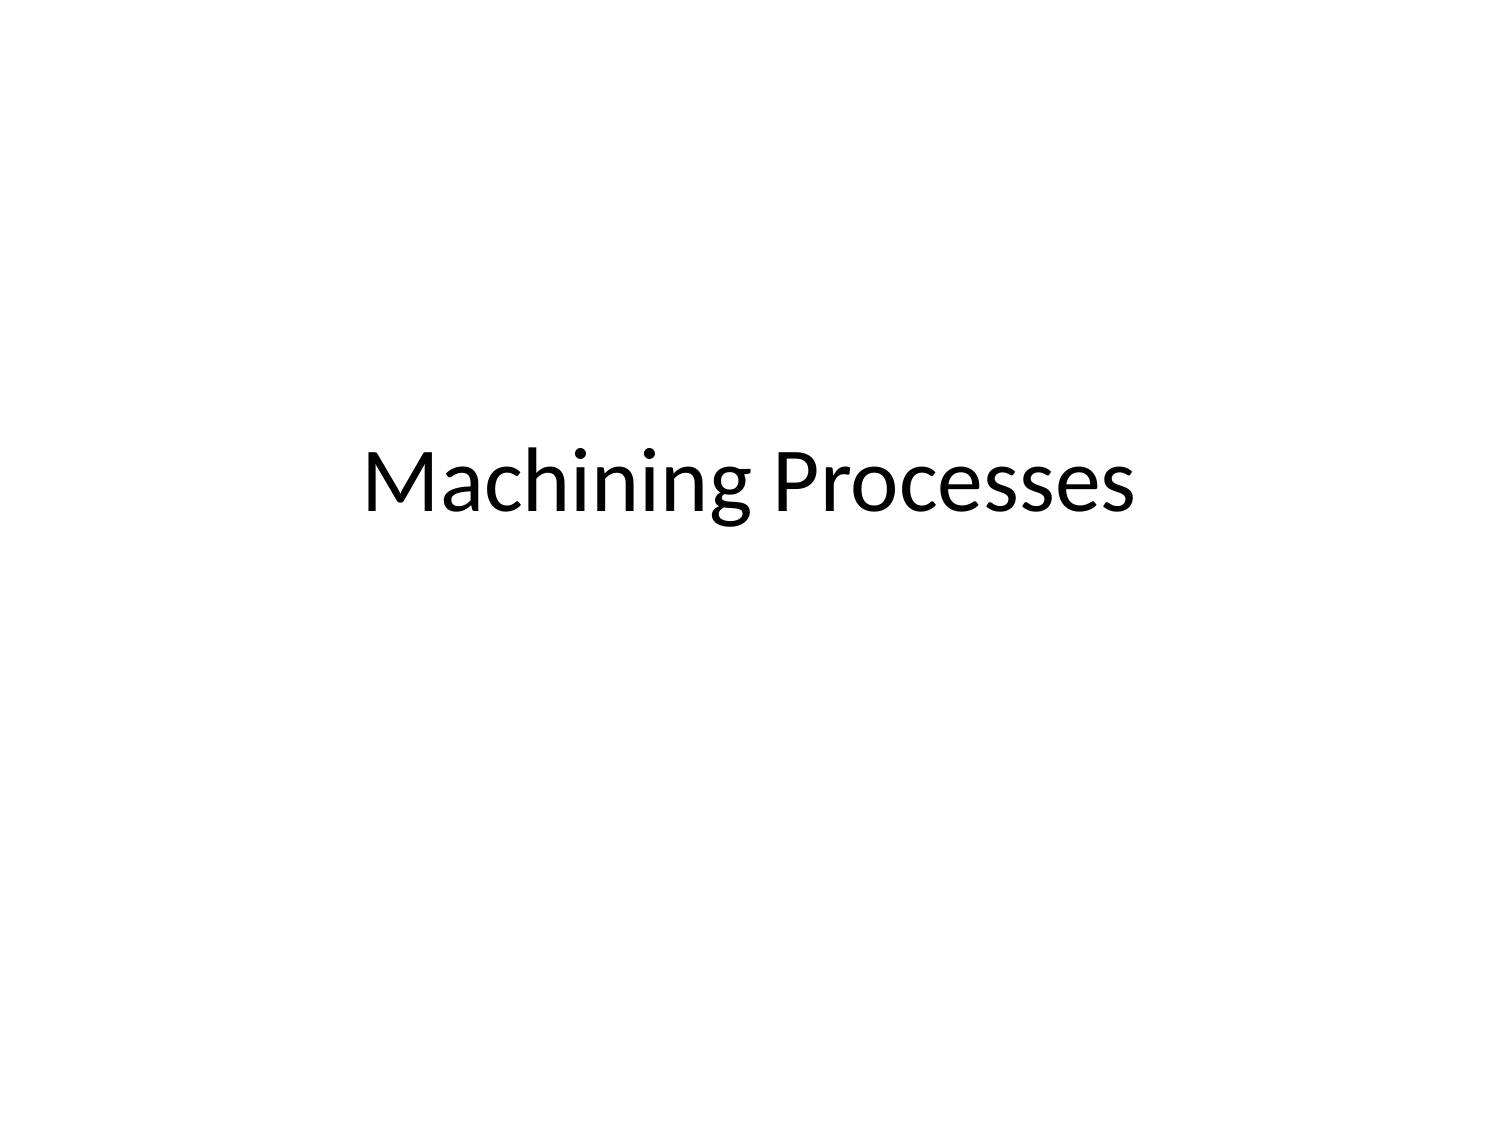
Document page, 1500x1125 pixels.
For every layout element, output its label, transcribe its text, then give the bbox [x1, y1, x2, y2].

title Machining Processes [112, 275, 1388, 675]
